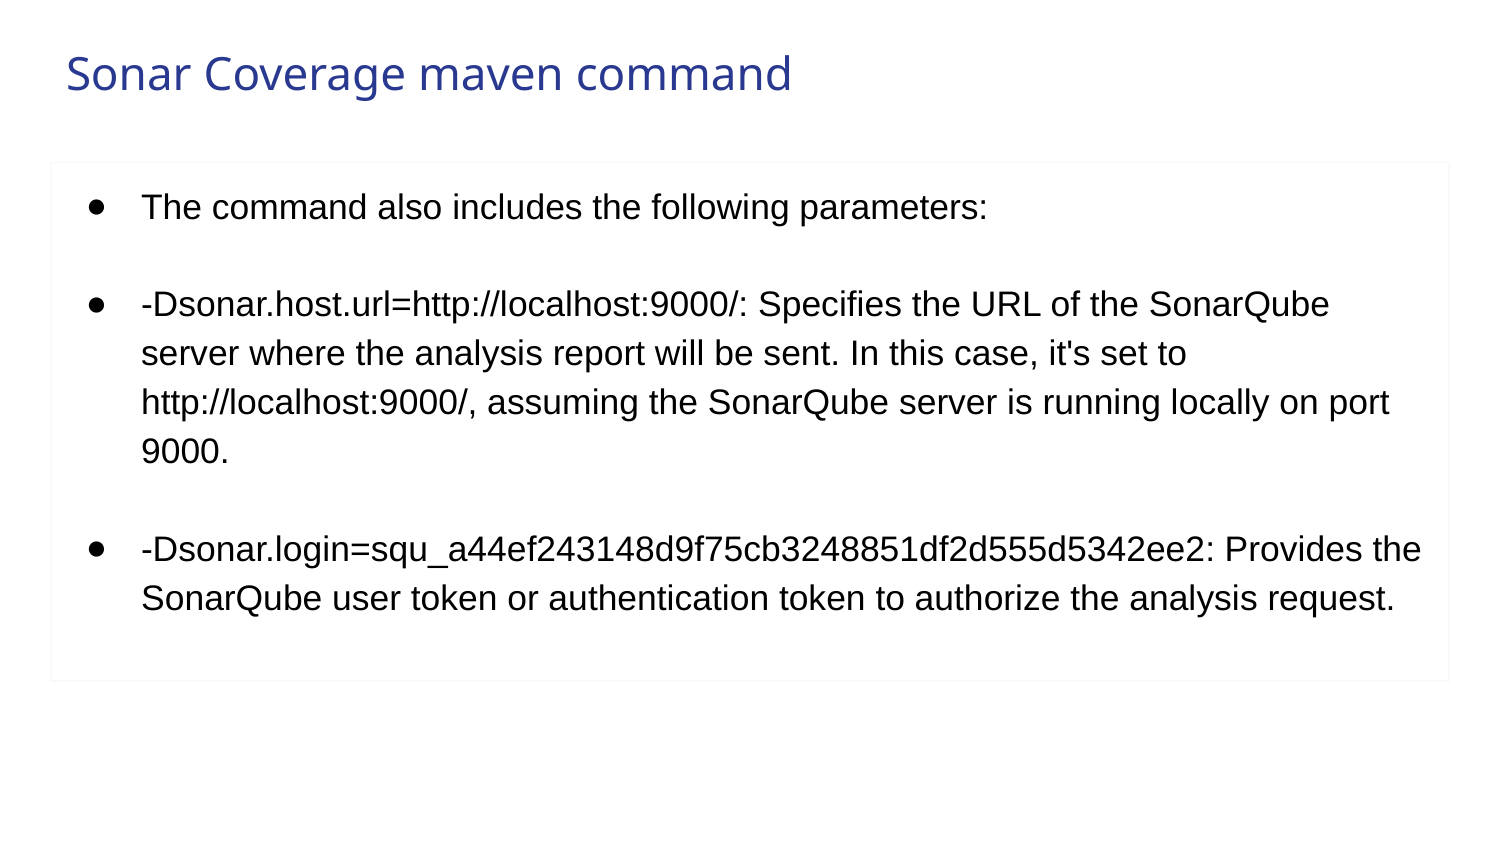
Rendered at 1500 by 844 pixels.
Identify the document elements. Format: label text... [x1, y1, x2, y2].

text_box The command also includes the following parameters: -Dsonar.host.url=http://localhost:9000/: Specifies the URL of the SonarQube server where the analysis report will be sent. In this case, it's set to http://localhost:9000/, assuming the SonarQube server is running locally on port 9000. -Dsonar.login=squ_a44ef243148d9f75cb3248851df2d555d5342ee2: Provides the SonarQube user token or authentication token to authorize the analysis request. [51, 162, 1449, 682]
title Sonar Coverage maven command [51, 29, 1449, 130]
